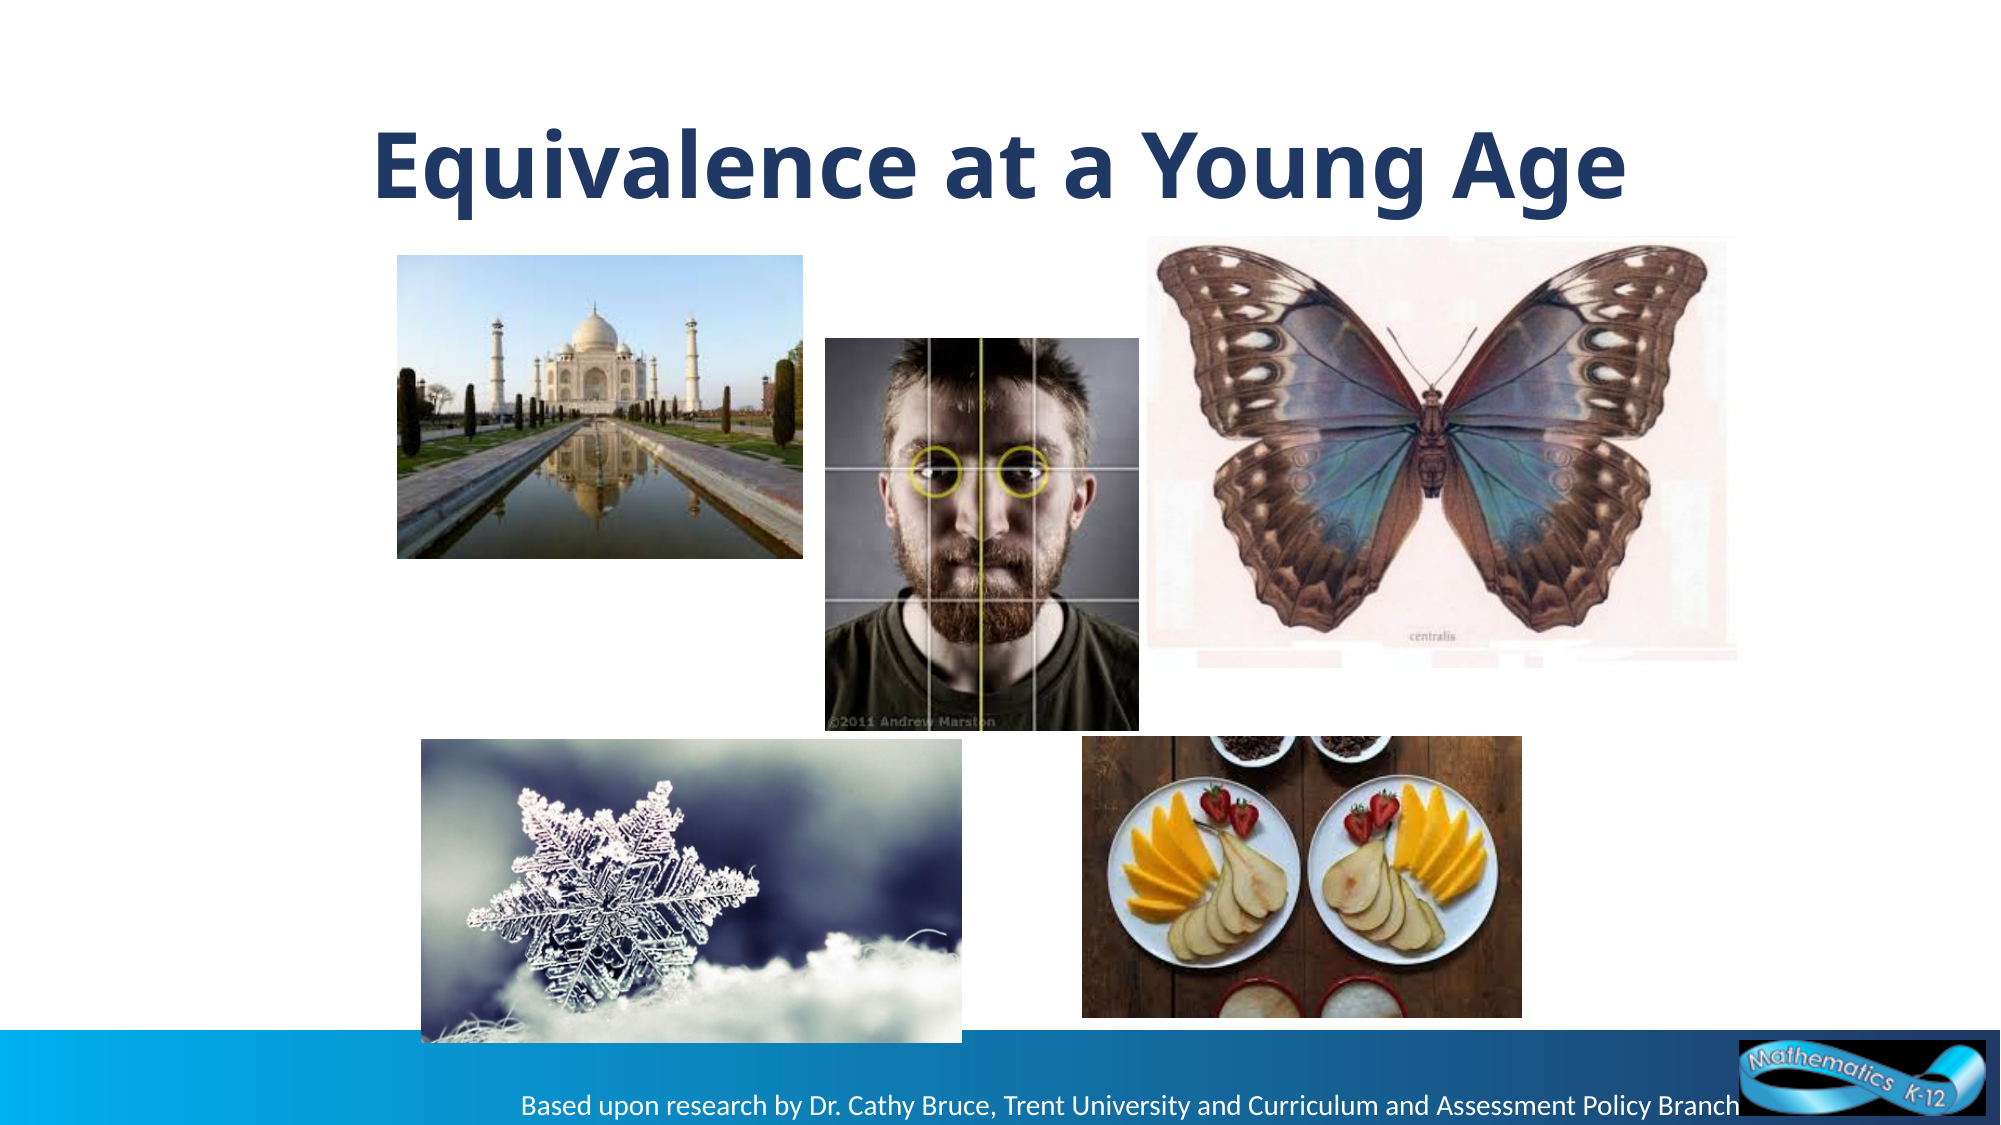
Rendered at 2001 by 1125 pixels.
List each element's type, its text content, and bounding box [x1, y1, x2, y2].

picture [824, 236, 1737, 731]
footer [662, 1042, 1338, 1103]
picture [421, 738, 962, 1043]
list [397, 255, 803, 559]
title Equivalence at a Young Age [137, 59, 1863, 278]
picture [1082, 736, 1522, 1018]
picture [1739, 1040, 1986, 1116]
